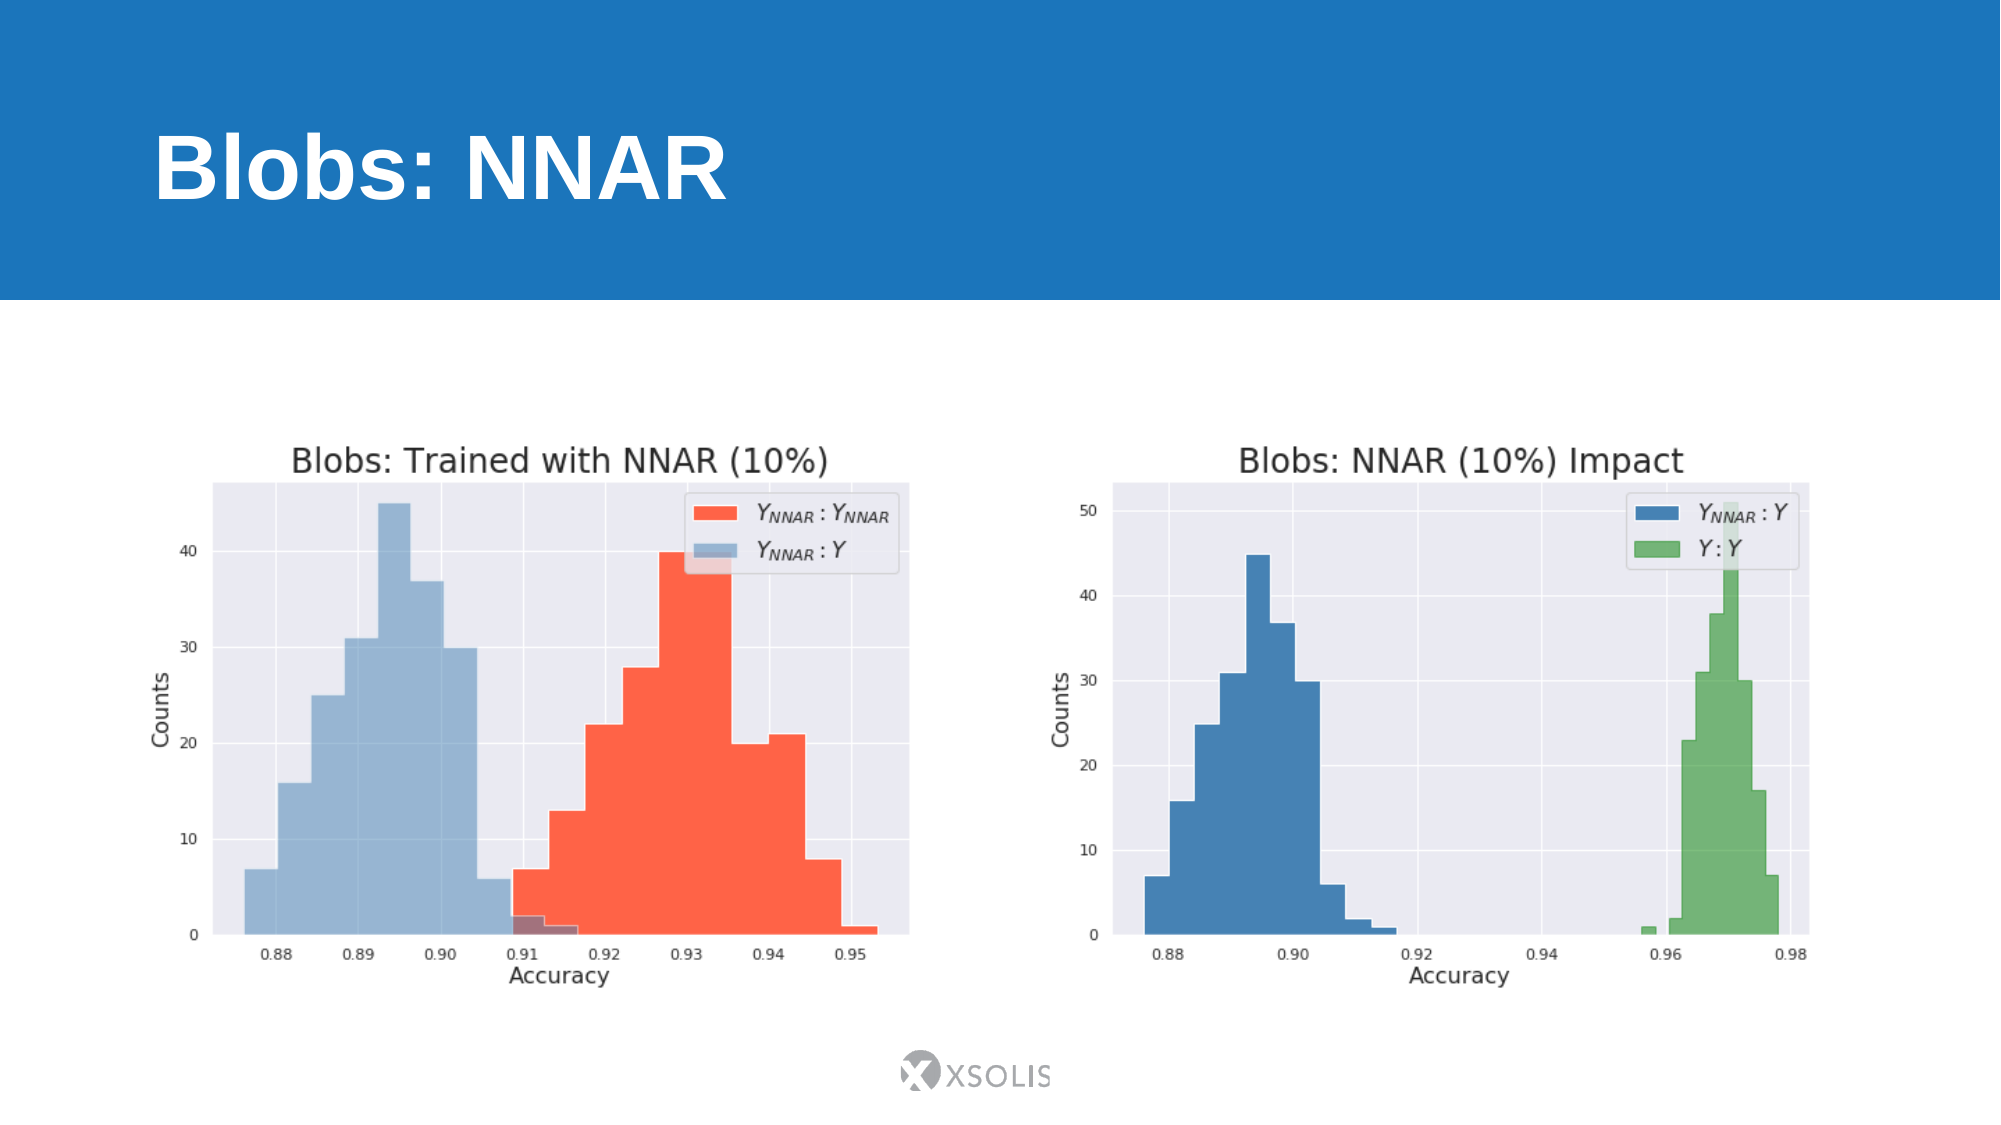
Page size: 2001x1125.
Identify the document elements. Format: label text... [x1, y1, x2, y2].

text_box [99, 409, 1900, 1010]
title Blobs: NNAR [138, 62, 1863, 278]
